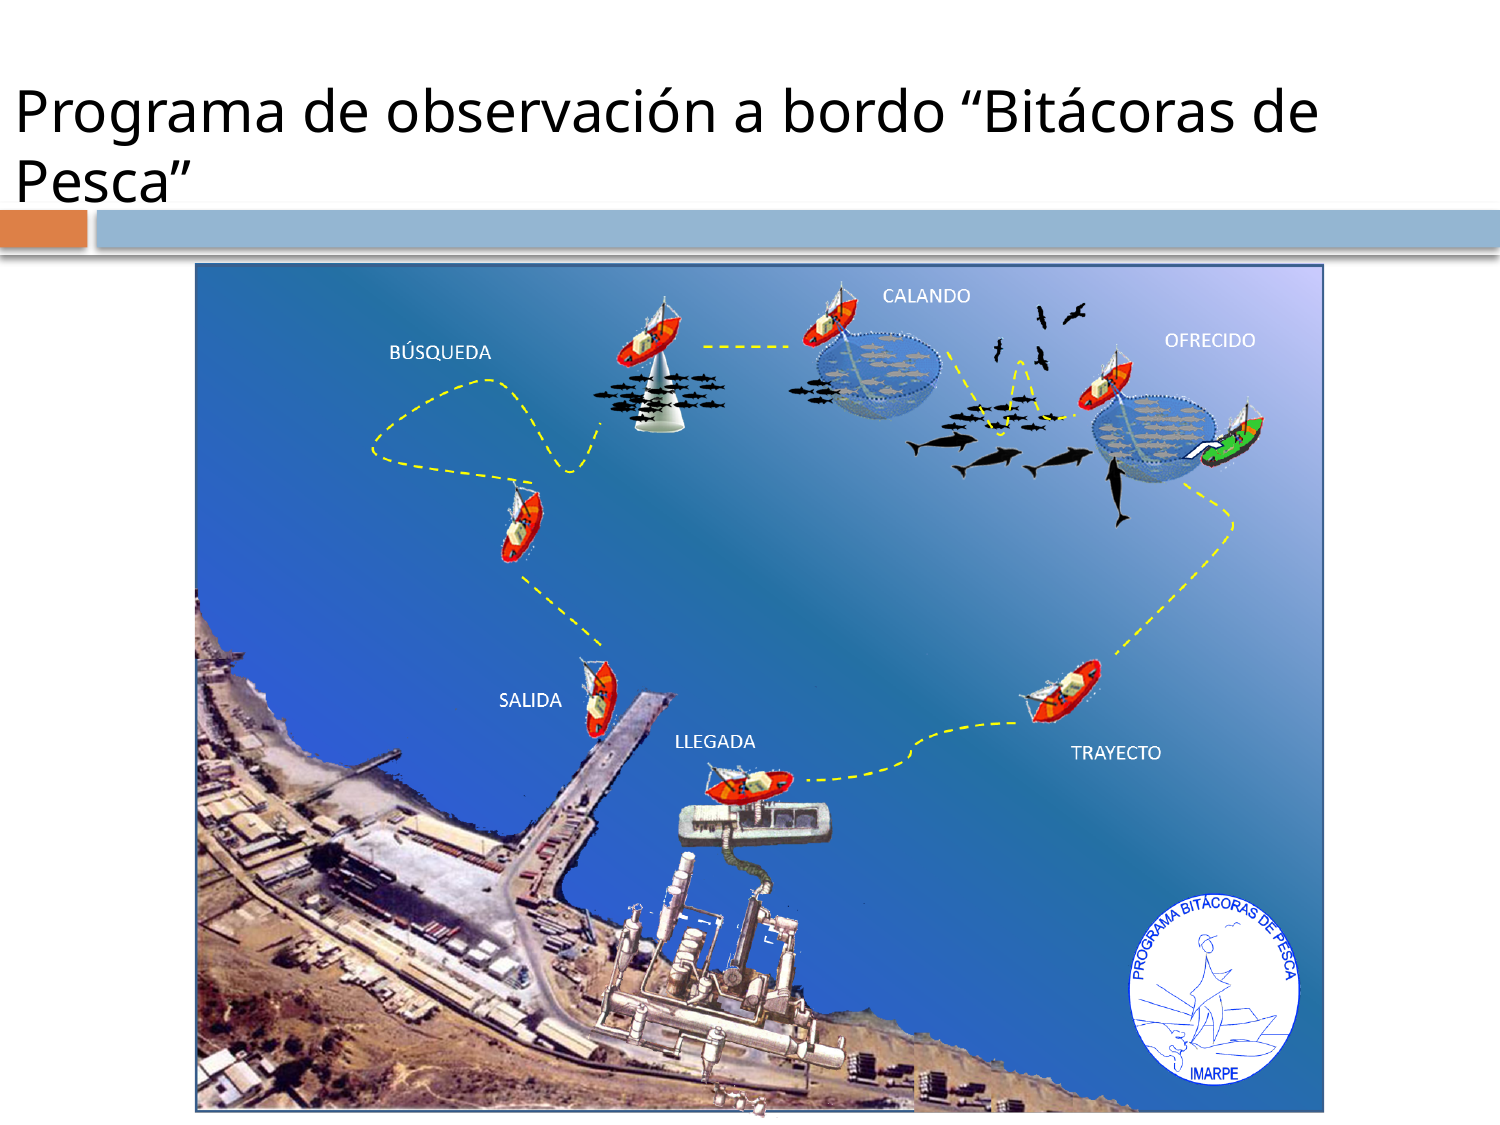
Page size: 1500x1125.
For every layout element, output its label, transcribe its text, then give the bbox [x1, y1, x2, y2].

picture [194, 263, 1325, 1118]
text_box Programa de observación a bordo “Bitácoras de Pesca” [0, 66, 1483, 221]
